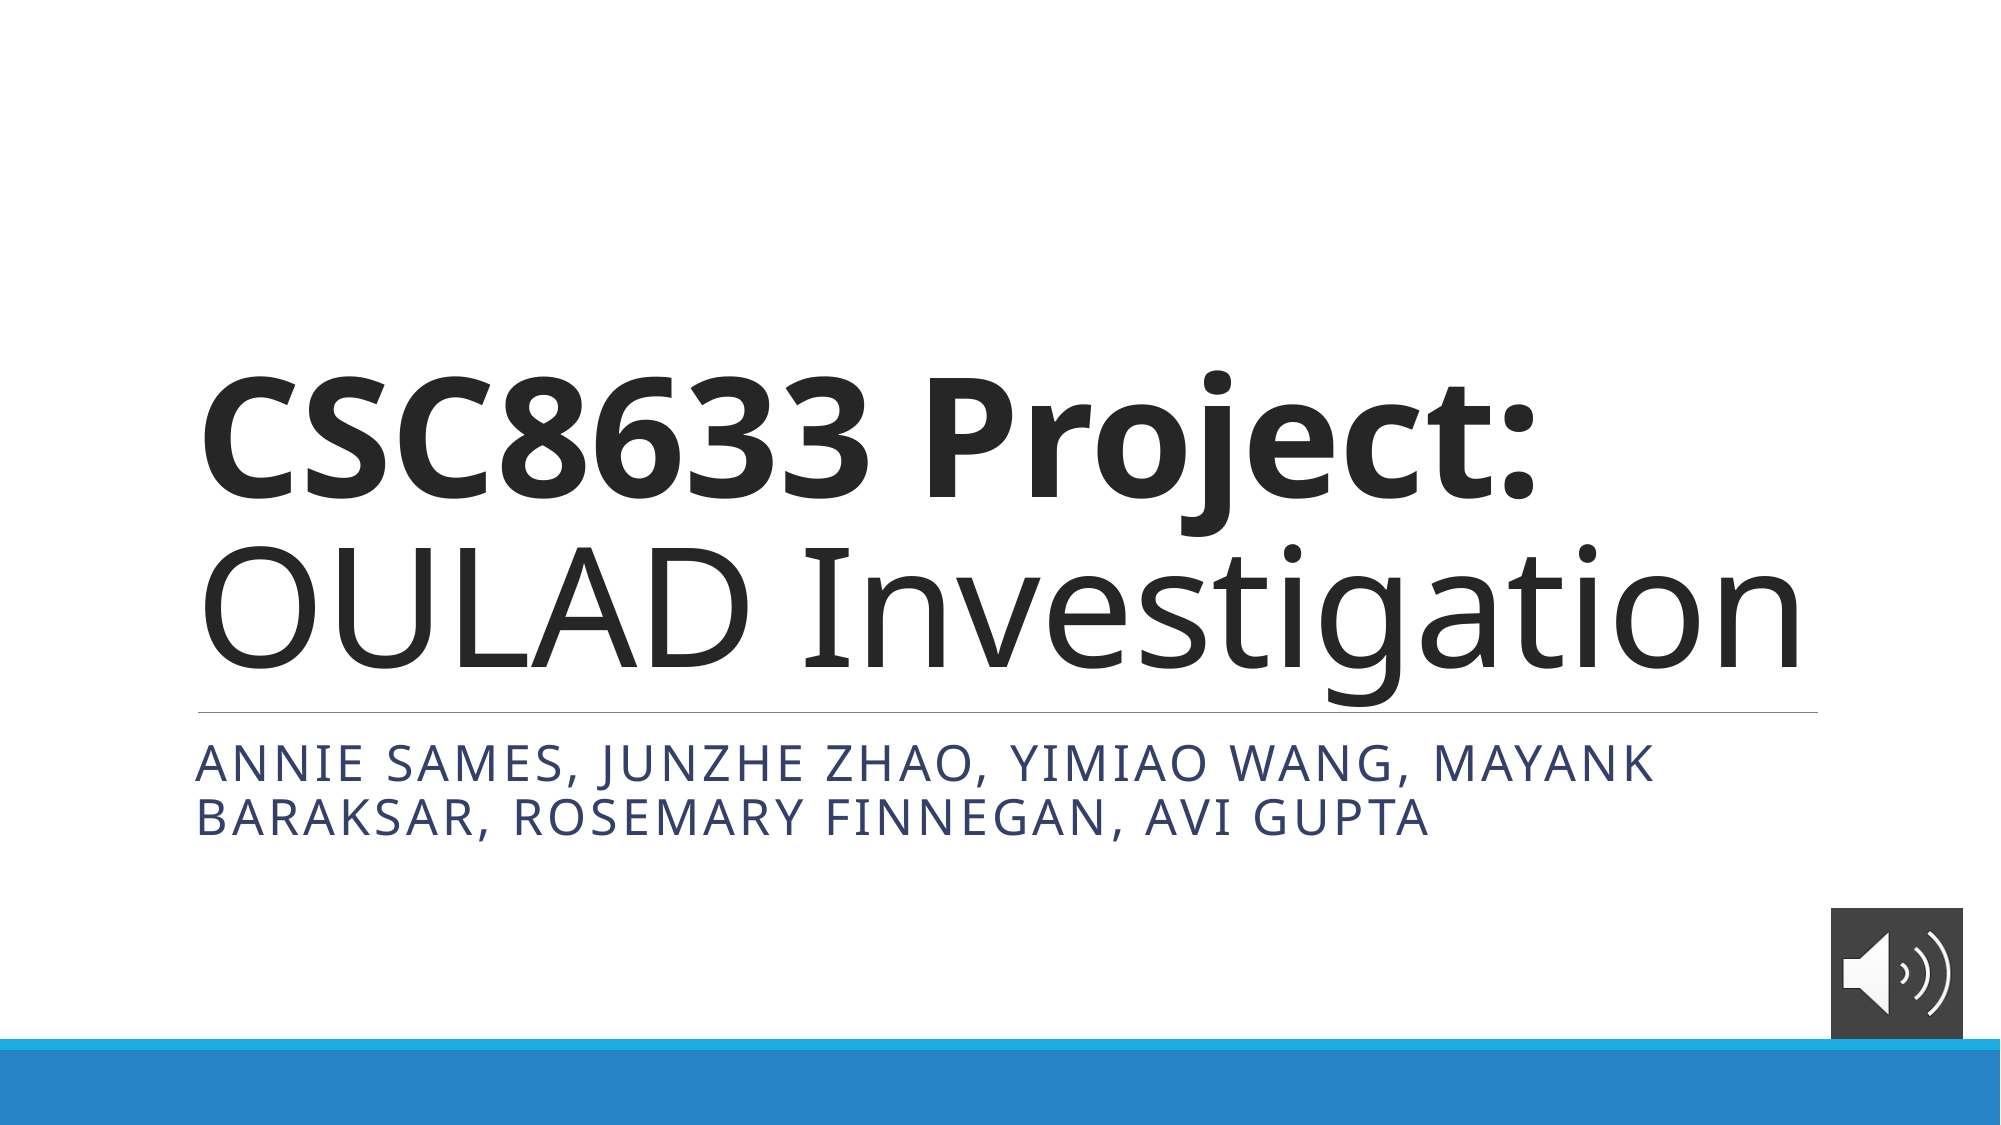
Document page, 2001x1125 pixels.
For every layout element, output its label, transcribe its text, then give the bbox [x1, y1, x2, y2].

subtitle Annie sames, Junzhe zhao, yimiao wang, Mayank baraksar, rosemary finnegan, avi gupta [180, 730, 1831, 919]
title CSC8633 Project: OULAD Investigation [180, 124, 1830, 710]
picture [1829, 906, 1965, 1041]
